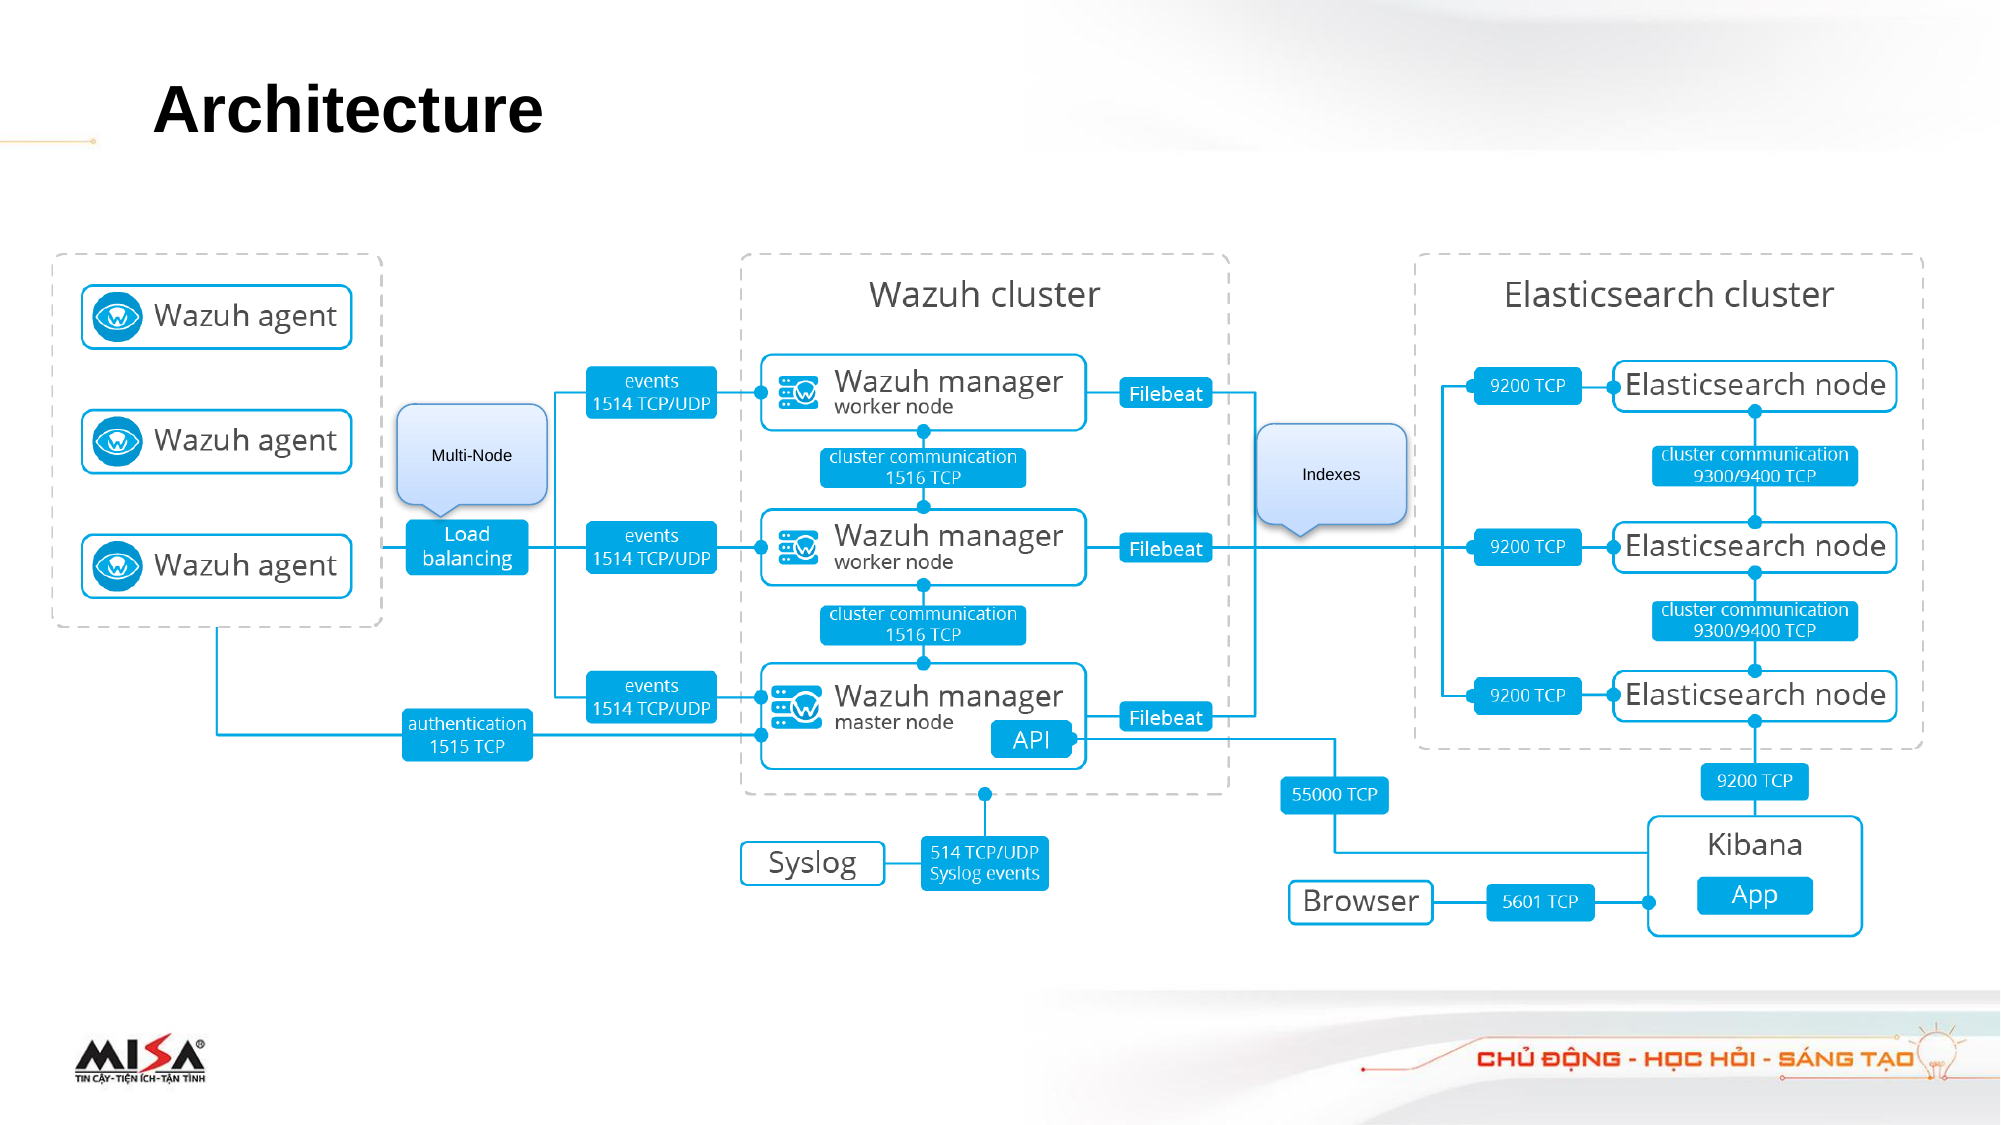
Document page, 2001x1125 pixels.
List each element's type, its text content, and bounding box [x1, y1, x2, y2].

picture [0, 0, 2001, 1125]
title Architecture [137, 59, 1863, 163]
